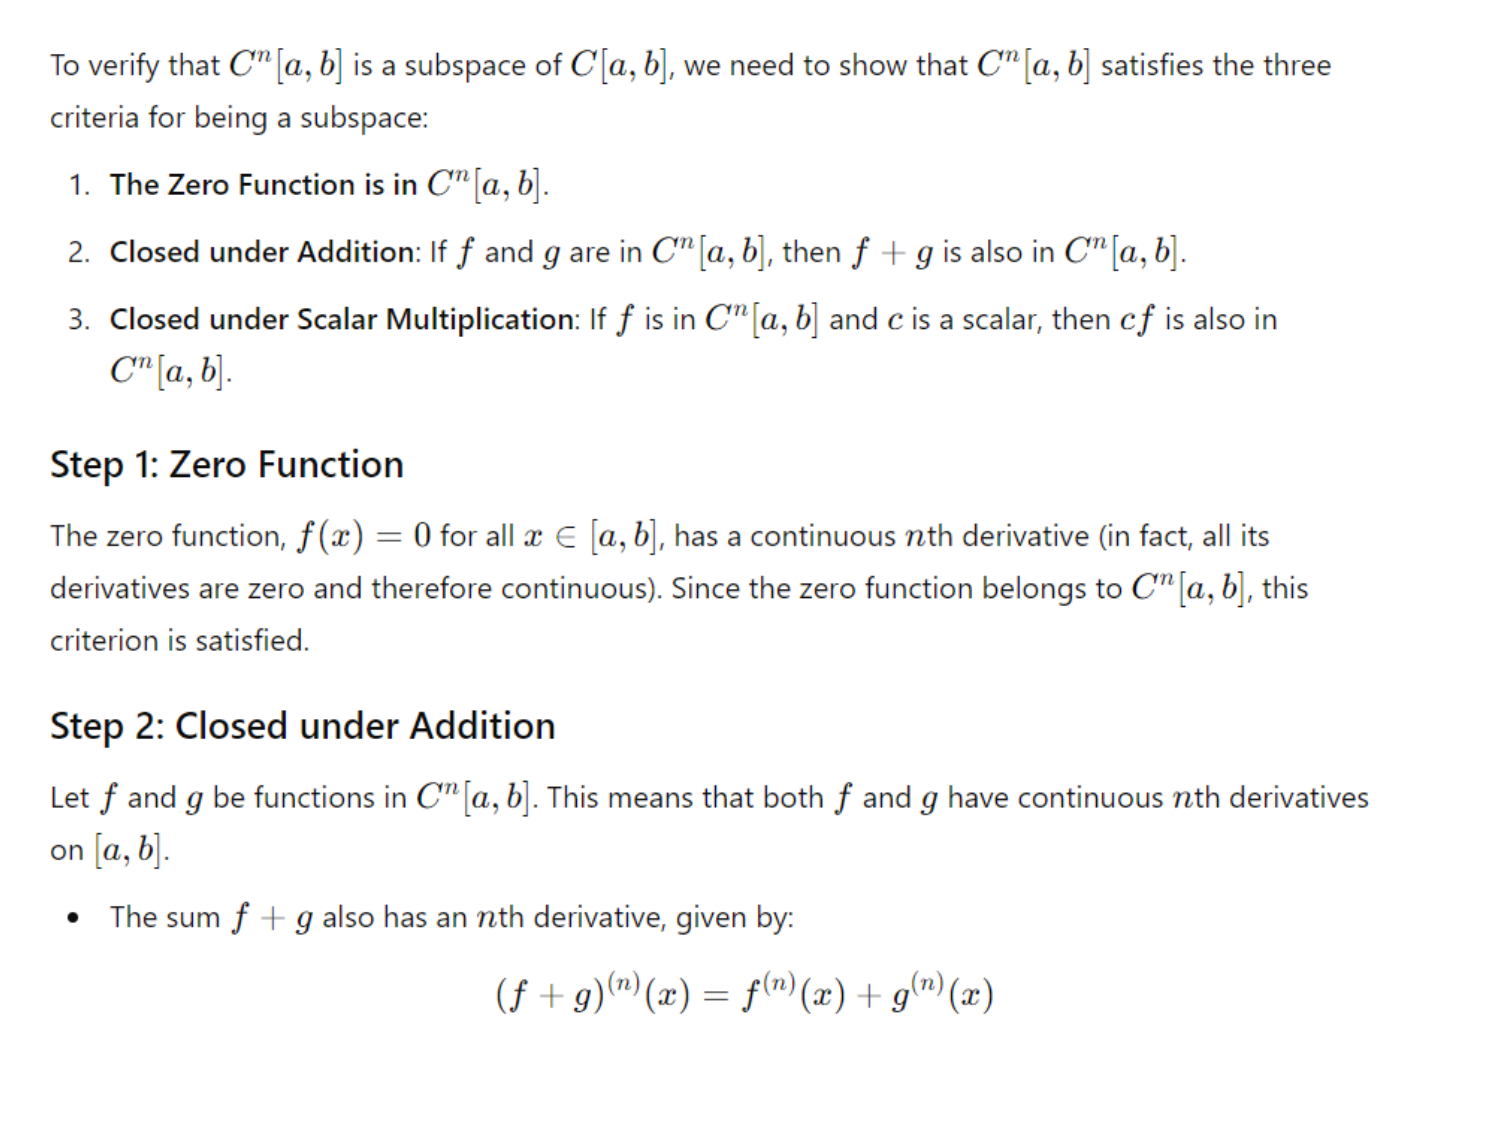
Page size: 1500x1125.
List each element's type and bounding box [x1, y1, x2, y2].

picture [35, 47, 1401, 1032]
